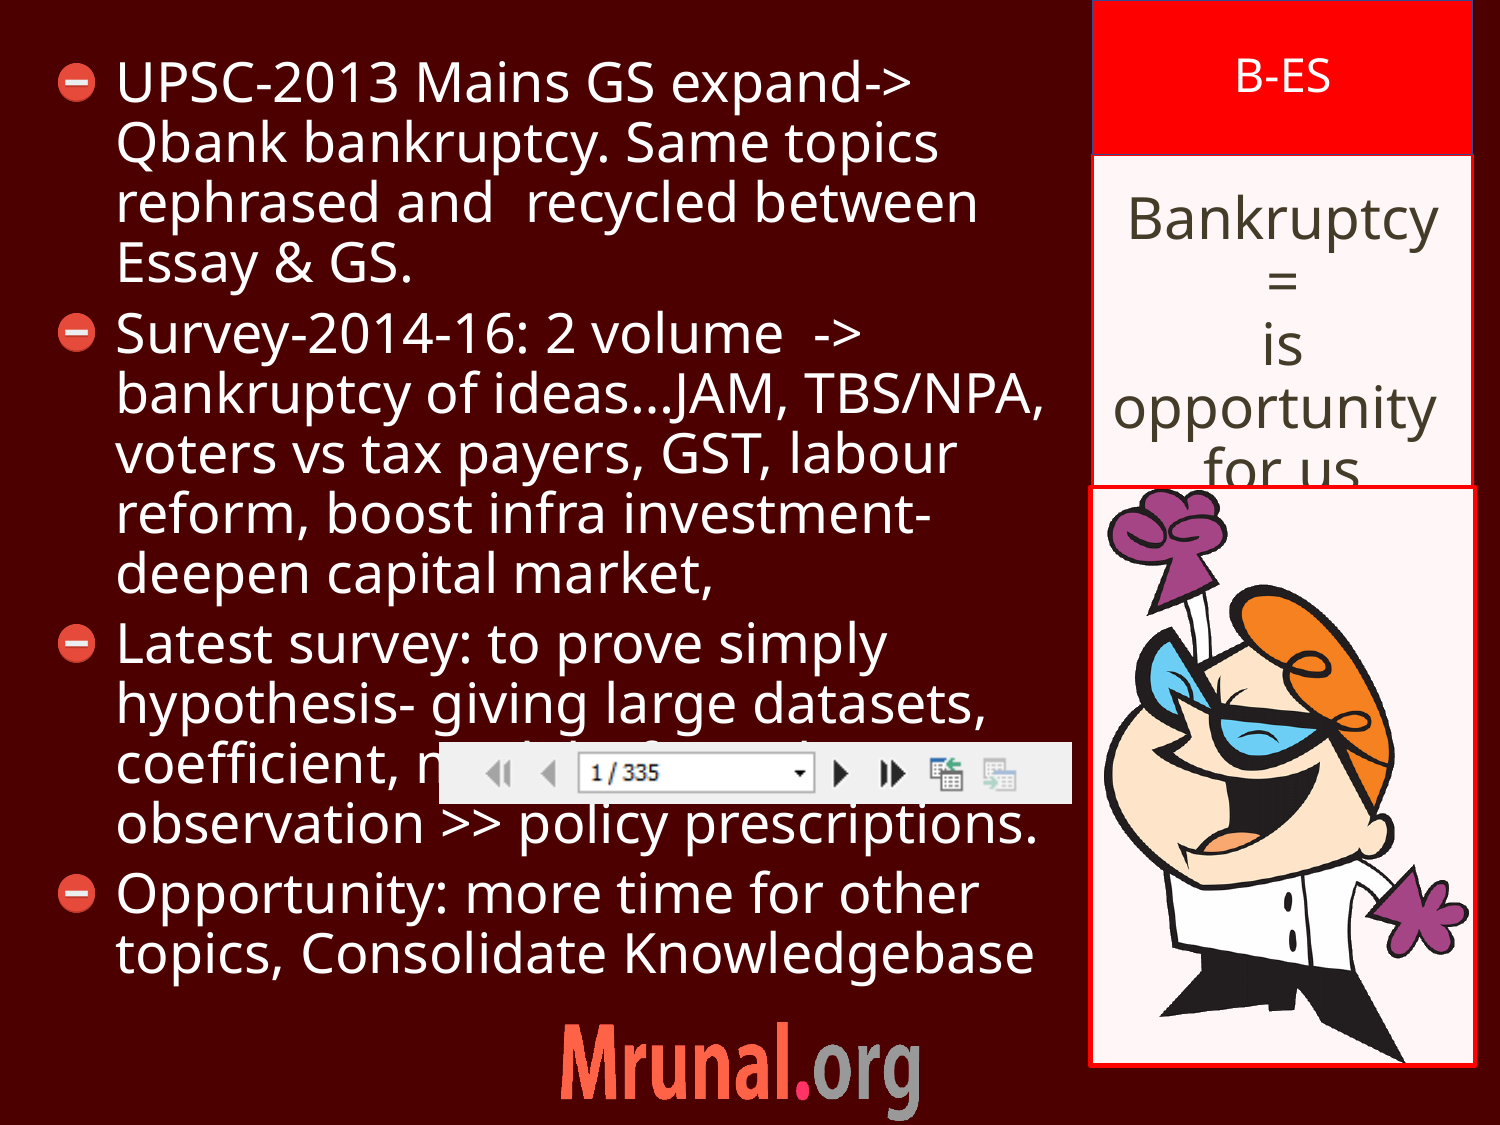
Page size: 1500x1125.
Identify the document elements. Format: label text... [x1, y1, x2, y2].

list B-ES [1092, 0, 1473, 155]
picture [439, 742, 1072, 804]
picture [556, 1014, 922, 1125]
picture [54, 59, 99, 104]
picture [54, 309, 99, 354]
picture [54, 870, 99, 915]
title Bankruptcy = is opportunity for us [1091, 153, 1474, 485]
picture [54, 620, 99, 665]
list UPSC-2013 Mains GS expand-> Qbank bankruptcy. Same topics rephrased and recycled between Essay & GS. Survey-2014-16: 2 volume -> bankruptcy of ideas…JAM, TBS/NPA, voters vs tax payers, GST, labour reform, boost infra investment- deepen capital market, Latest survey: to prove simply hypothesis- giving large datasets, coefficient, models, formulas…observation >> policy prescriptions. Opportunity: more time for other topics, Consolidate Knowledgebase [39, 47, 1086, 1014]
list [1092, 489, 1473, 1064]
